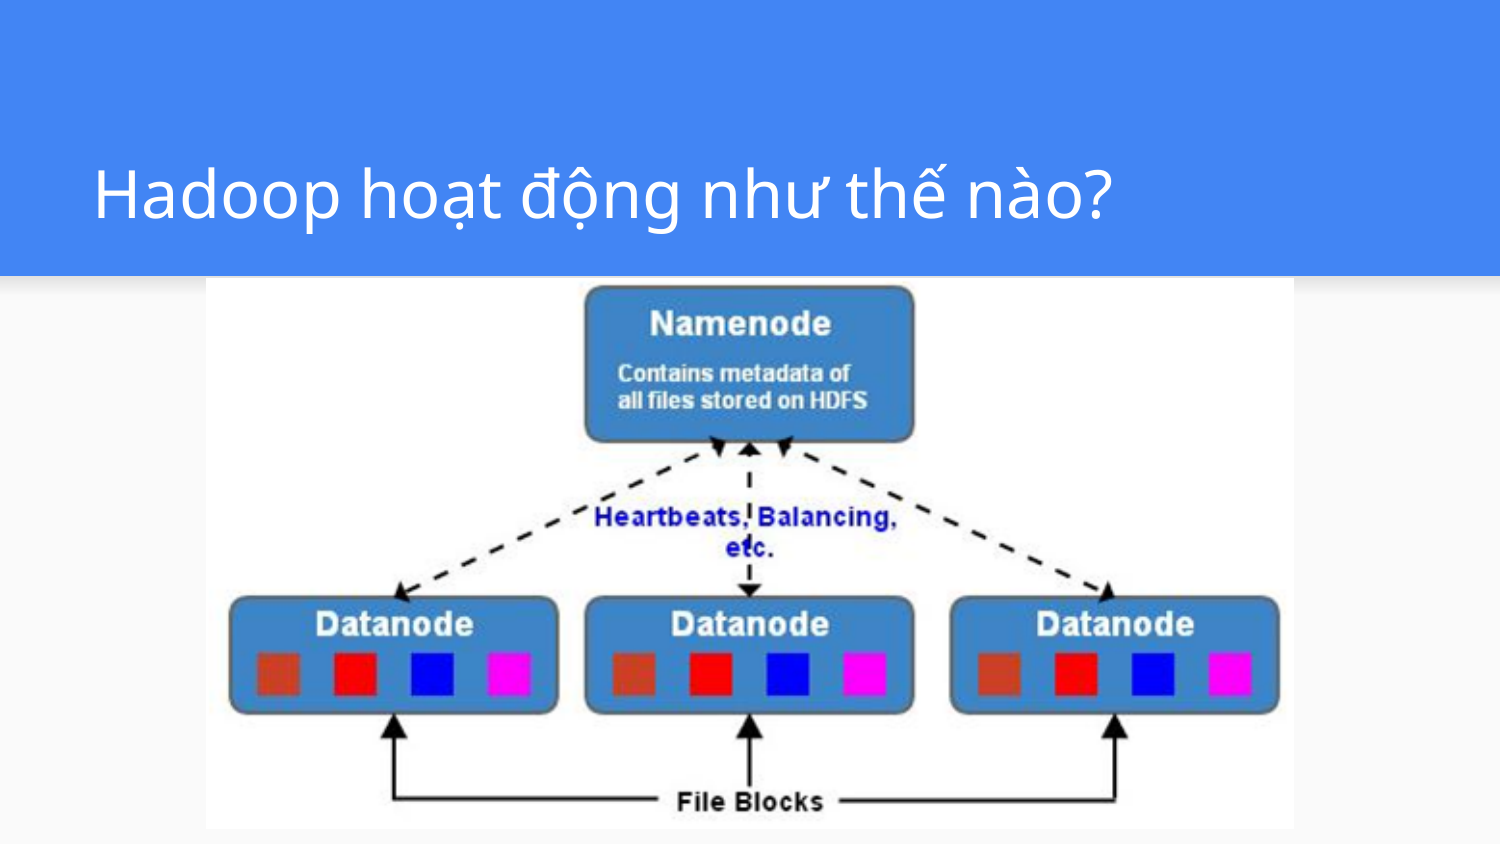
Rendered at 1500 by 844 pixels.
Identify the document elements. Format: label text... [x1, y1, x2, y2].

title Hadoop hoạt động như thế nào? [77, 121, 1427, 248]
picture [206, 278, 1294, 830]
